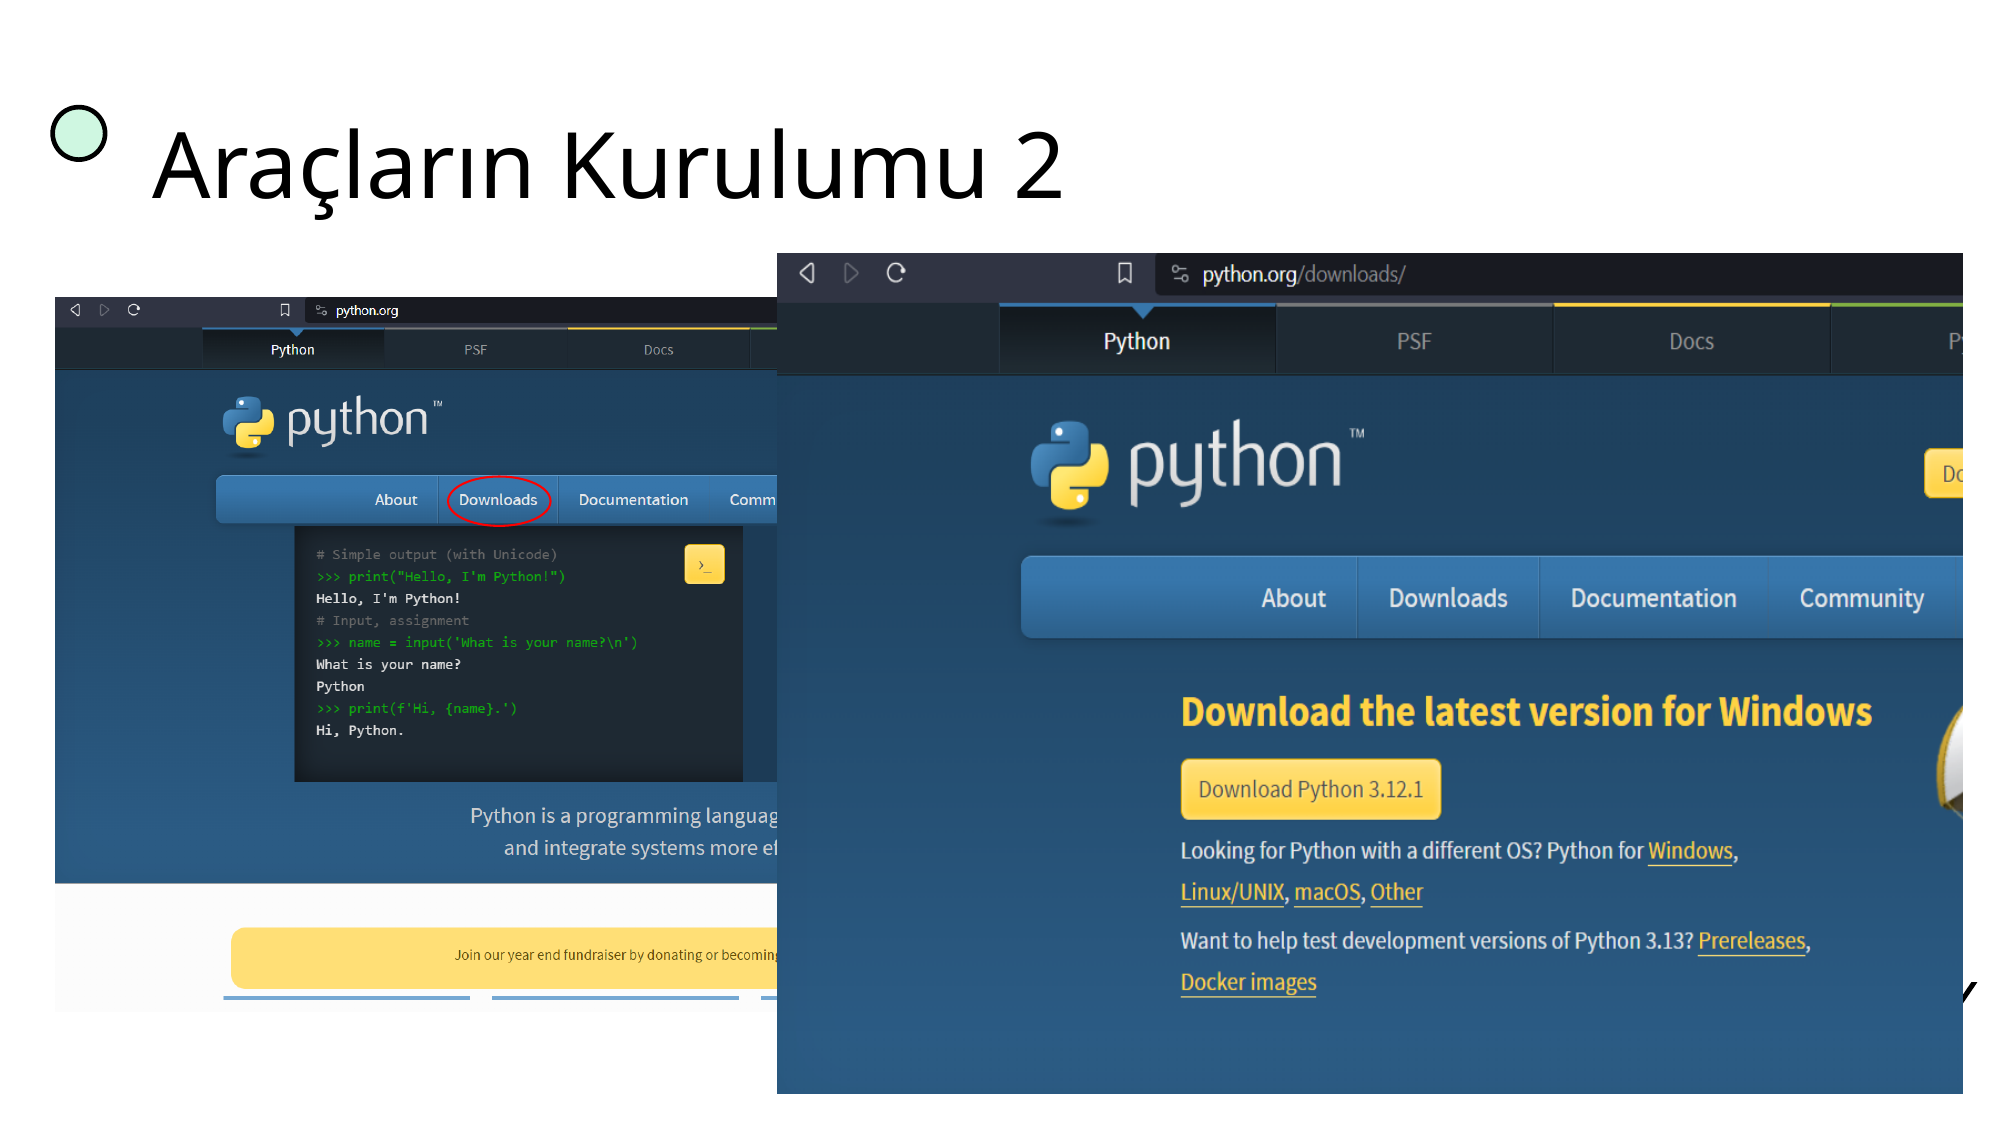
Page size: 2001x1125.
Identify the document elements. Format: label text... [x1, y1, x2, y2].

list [55, 297, 777, 1012]
picture [777, 253, 1964, 1094]
title Araçların Kurulumu 2 [137, 59, 1863, 278]
